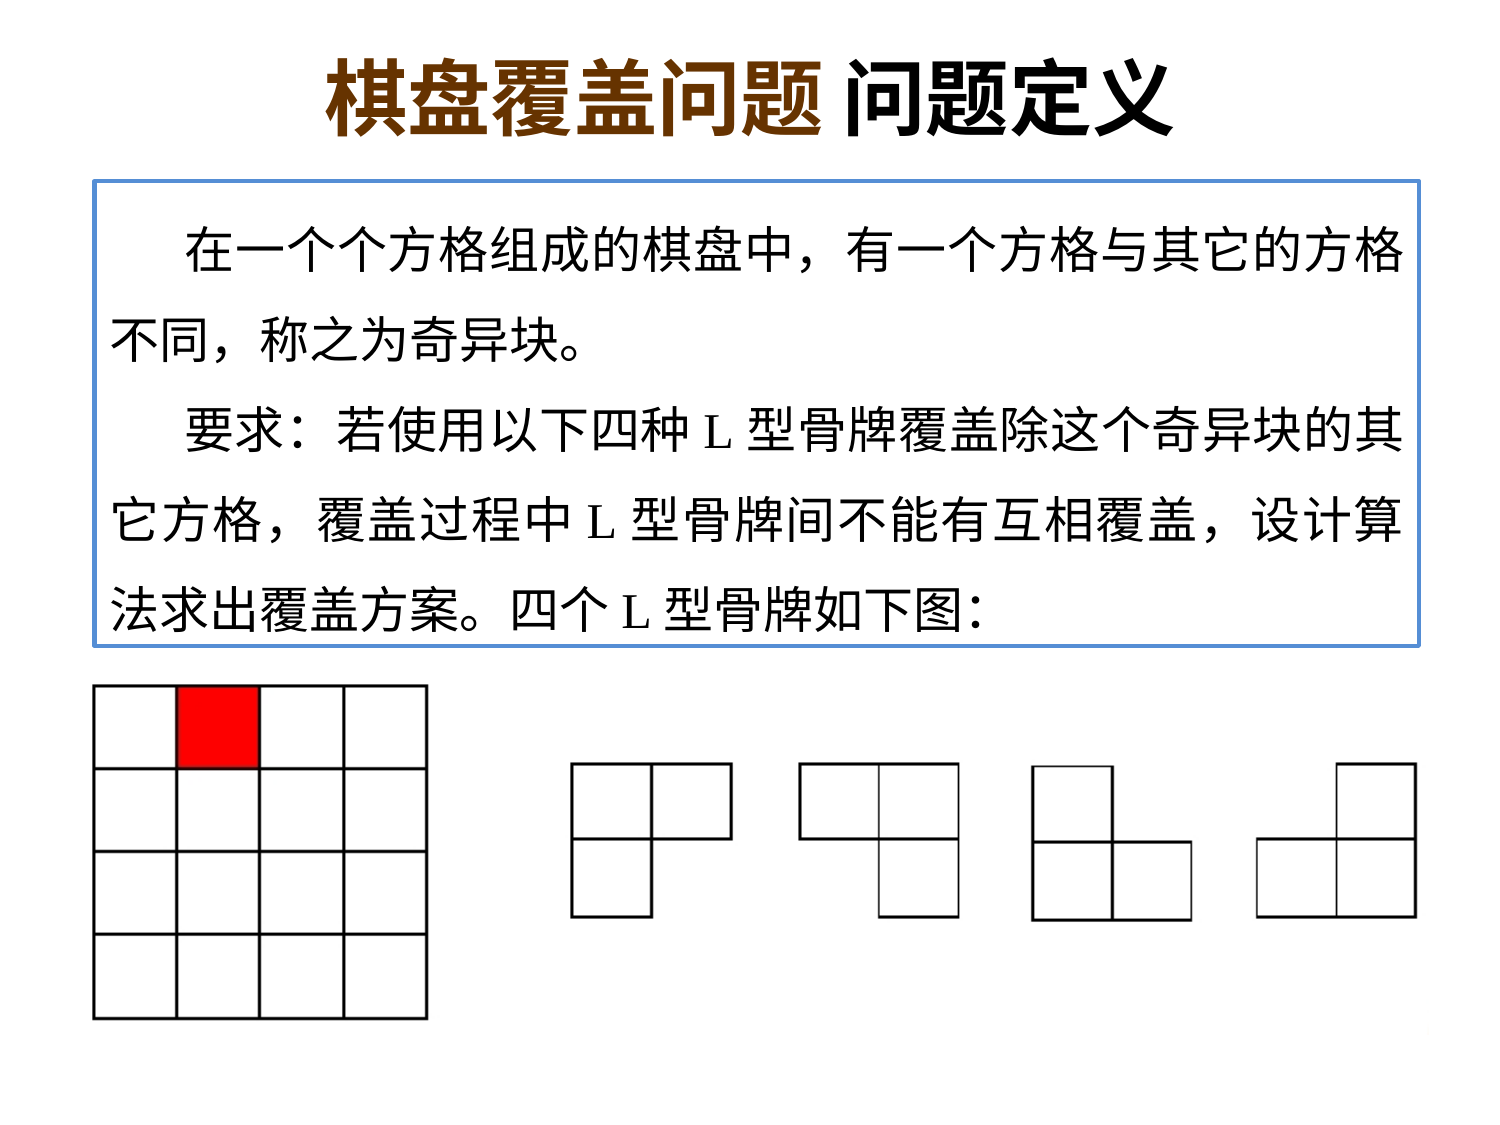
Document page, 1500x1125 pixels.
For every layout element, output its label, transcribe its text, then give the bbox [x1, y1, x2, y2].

picture [84, 676, 1429, 1036]
text_box 棋盘覆盖问题 问题定义 [5, 38, 1495, 143]
